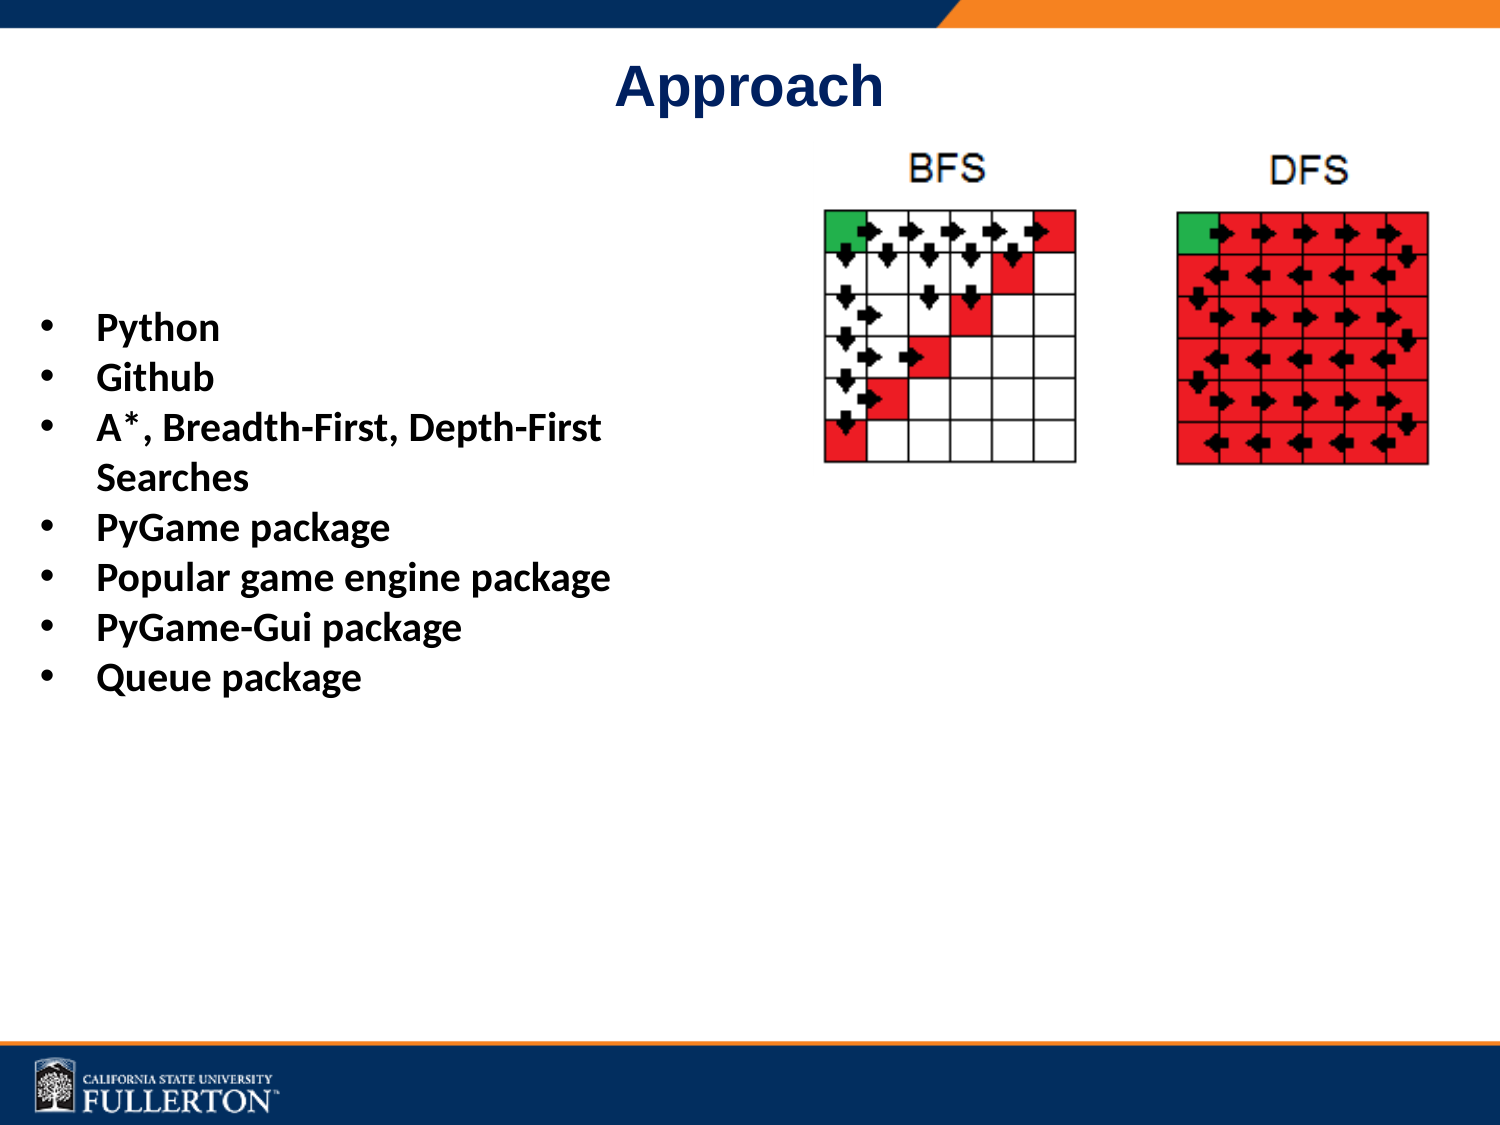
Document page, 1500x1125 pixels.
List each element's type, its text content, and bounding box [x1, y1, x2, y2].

picture [0, 0, 1500, 1125]
text_box Python Github A*, Breadth-First, Depth-First Searches PyGame package Popular game engine package PyGame-Gui package Queue package [24, 162, 750, 888]
title Approach [306, 24, 1194, 142]
